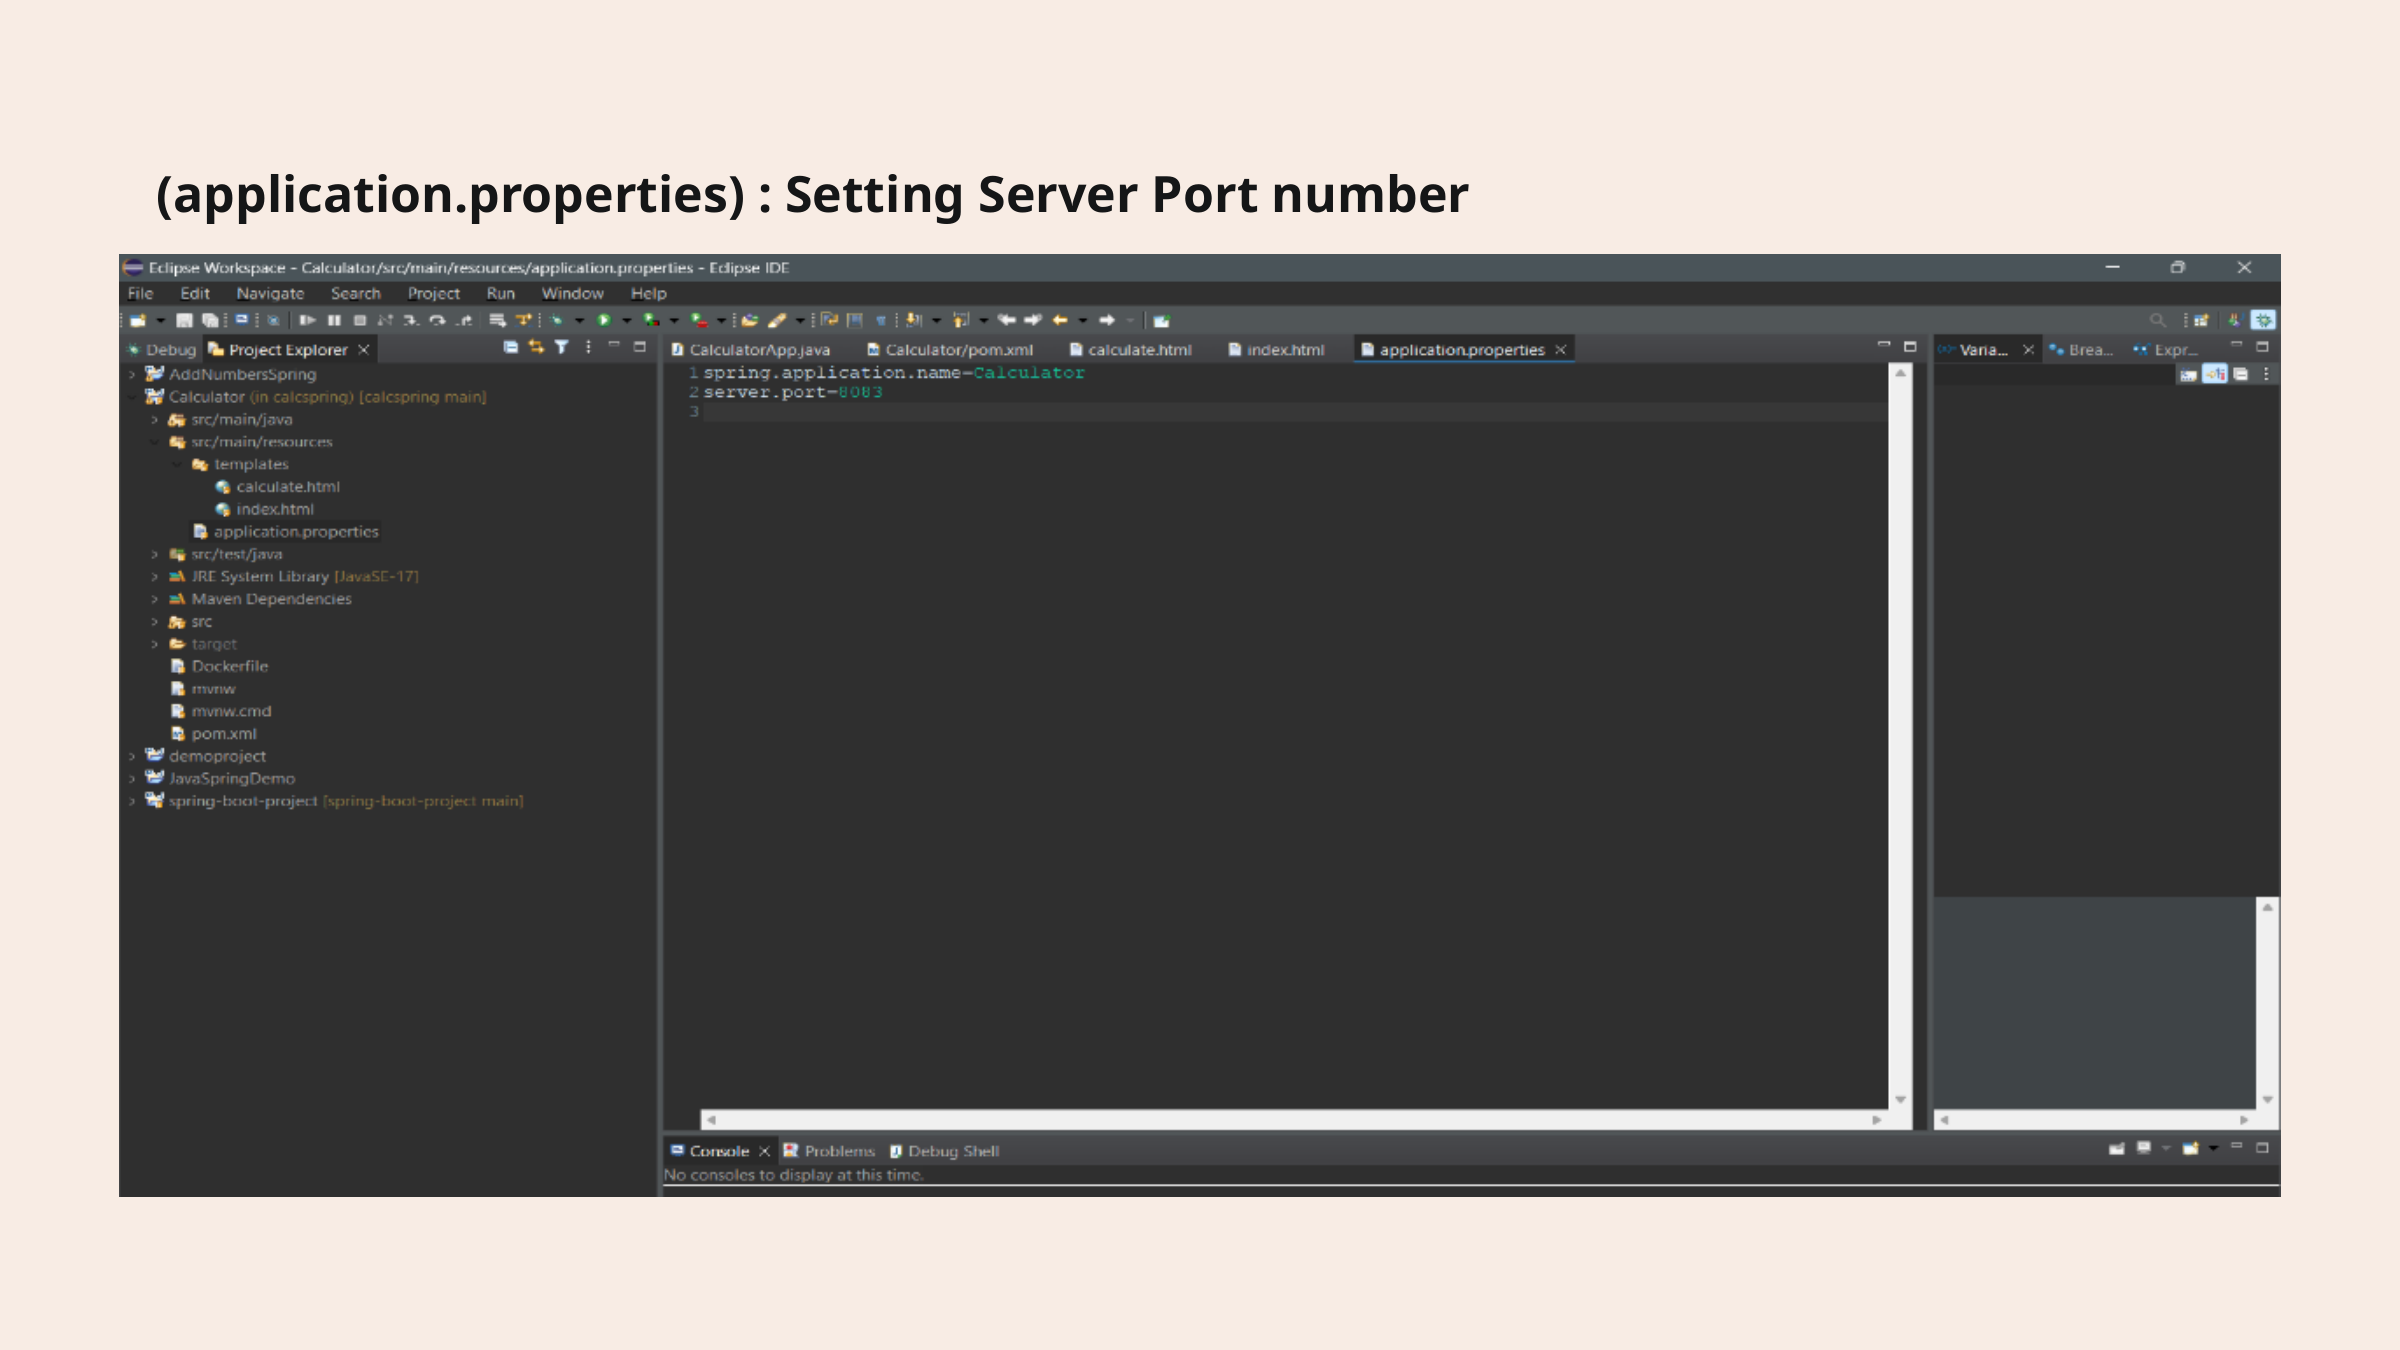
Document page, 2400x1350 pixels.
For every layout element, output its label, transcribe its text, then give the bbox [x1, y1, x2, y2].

text_box [0, 0, 2400, 1350]
text_box (application.properties) : Setting Server Port number [141, 88, 2089, 236]
picture [119, 254, 2281, 1197]
